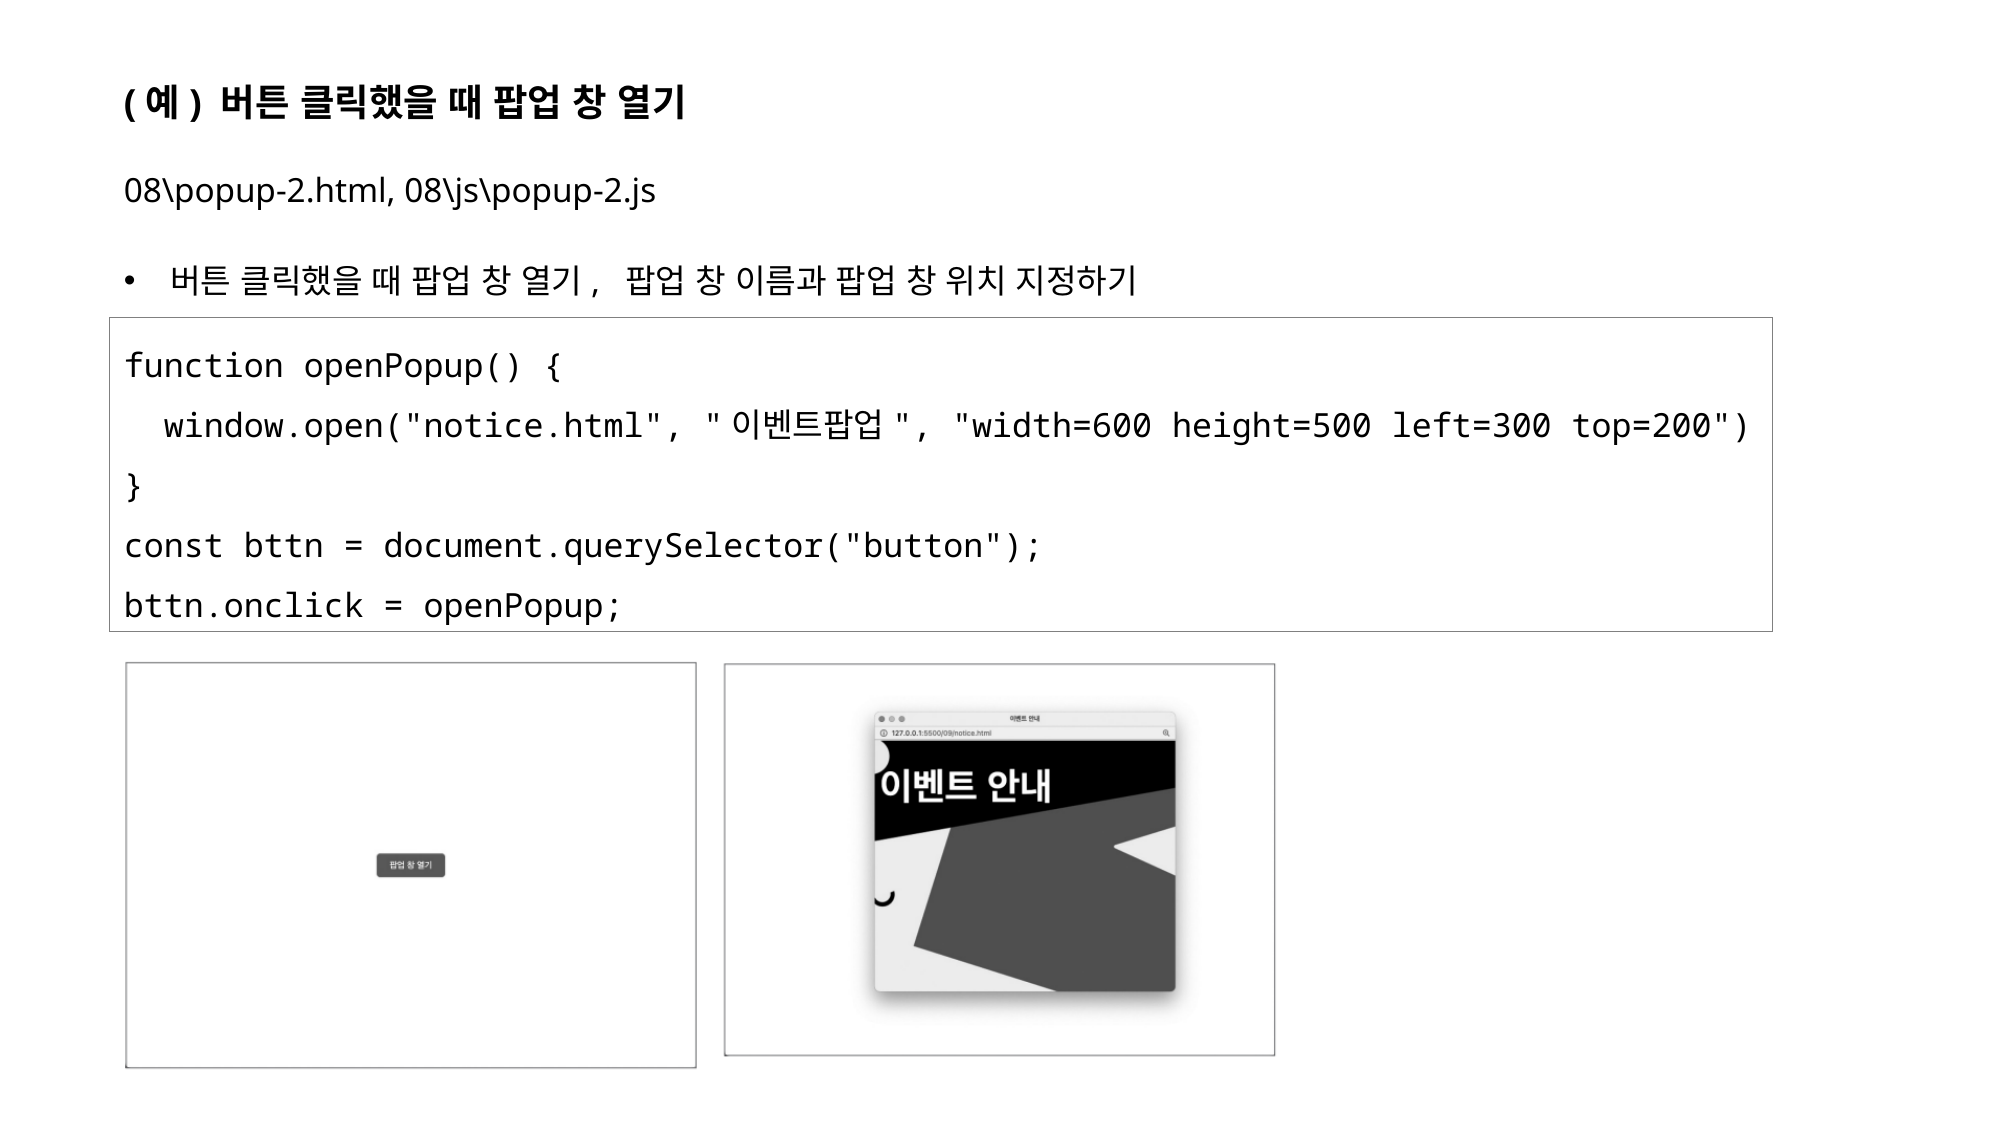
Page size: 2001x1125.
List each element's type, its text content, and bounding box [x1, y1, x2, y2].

text_box function openPopup() { window.open("notice.html", "이벤트팝업", "width=600 height=500 left=300 top=200") } const bttn = document.querySelector("button"); bttn.onclick = openPopup; [109, 317, 1773, 632]
picture [714, 655, 1296, 1070]
text_box 08\popup-2.html, 08\js\popup-2.js [109, 161, 889, 217]
text_box (예) 버튼 클릭했을 때 팝업 창 열기 [109, 71, 889, 131]
picture [109, 646, 701, 1079]
text_box 버튼 클릭했을 때 팝업 창 열기, 팝업 창 이름과 팝업 창 위치 지정하기 [109, 233, 1550, 308]
